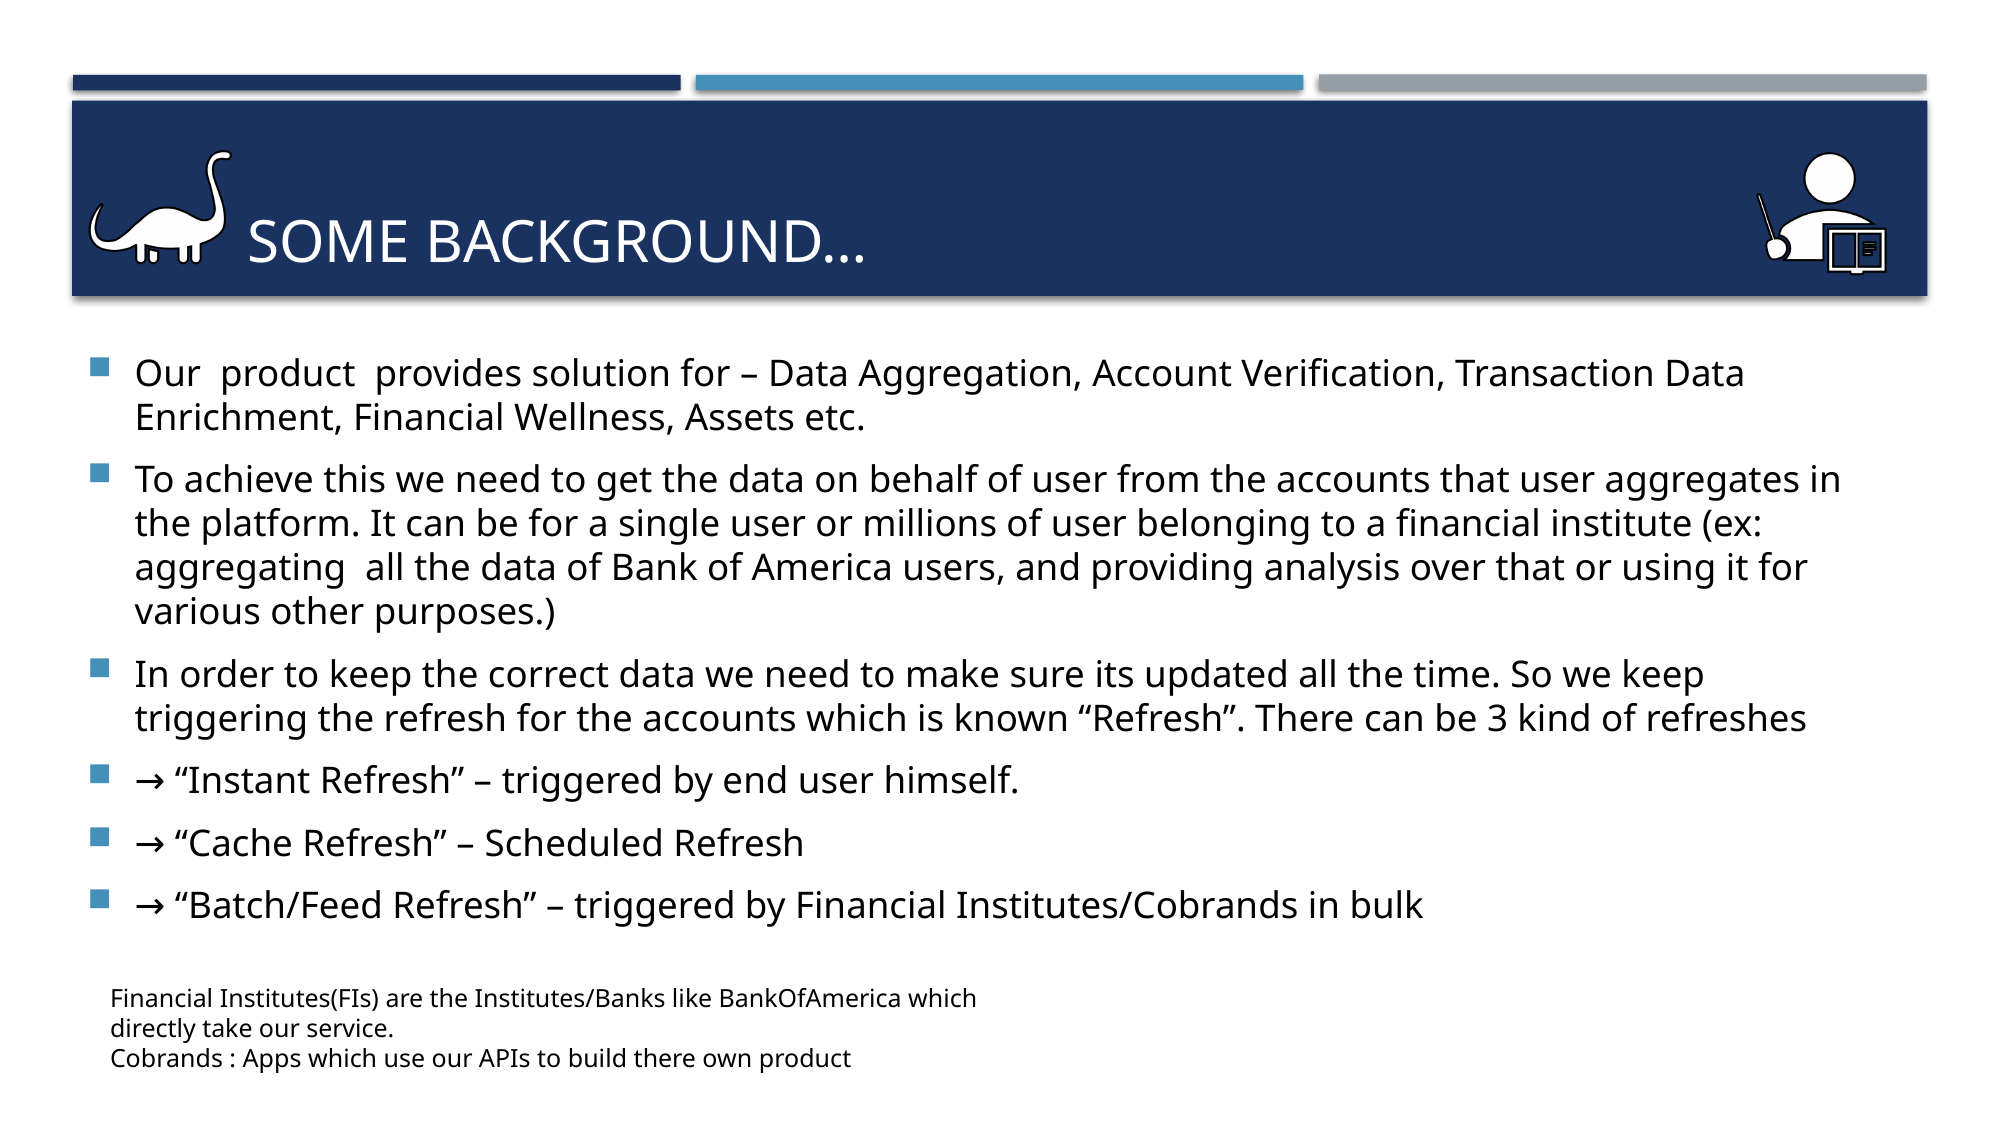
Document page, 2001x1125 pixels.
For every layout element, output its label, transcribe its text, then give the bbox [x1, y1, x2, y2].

list Our product provides solution for – Data Aggregation, Account Verification, Transaction Data Enrichment, Financial Wellness, Assets etc. To achieve this we need to get the data on behalf of user from the accounts that user aggregates in the platform. It can be for a single user or millions of user belonging to a financial institute (ex: aggregating all the data of Bank of America users, and providing analysis over that or using it for various other purposes.) In order to keep the correct data we need to make sure its updated all the time. So we keep triggering the refresh for the accounts which is known “Refresh”. There can be 3 kind of refreshes → “Instant Refresh” – triggered by end user himself. → “Cache Refresh” – Scheduled Refresh → “Batch/Feed Refresh” – triggered by Financial Institutes/Cobrands in bulk [71, 335, 1882, 940]
text_box Financial Institutes(FIs) are the Institutes/Banks like BankOfAmerica which directly take our service. Cobrands : Apps which use our APIs to build there own product [95, 975, 1041, 1080]
picture [83, 130, 235, 282]
picture [1754, 130, 1906, 282]
title Some Background… [95, 115, 1905, 282]
